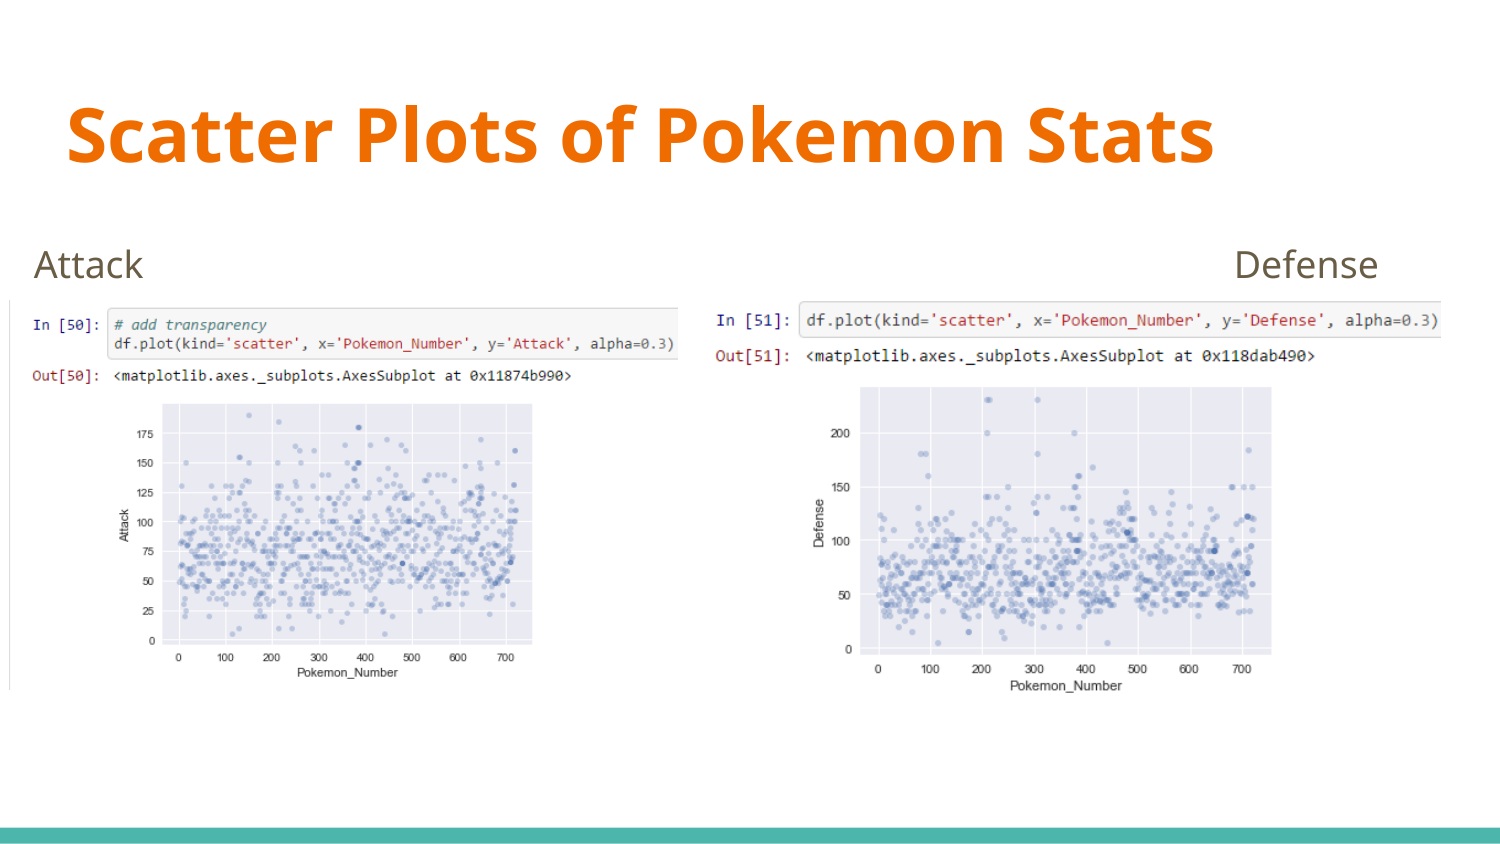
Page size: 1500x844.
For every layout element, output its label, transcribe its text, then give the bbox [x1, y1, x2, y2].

picture [8, 299, 679, 690]
title Scatter Plots of Pokemon Stats [51, 72, 1449, 189]
picture [708, 299, 1441, 704]
list Attack Defense [18, 219, 1417, 762]
